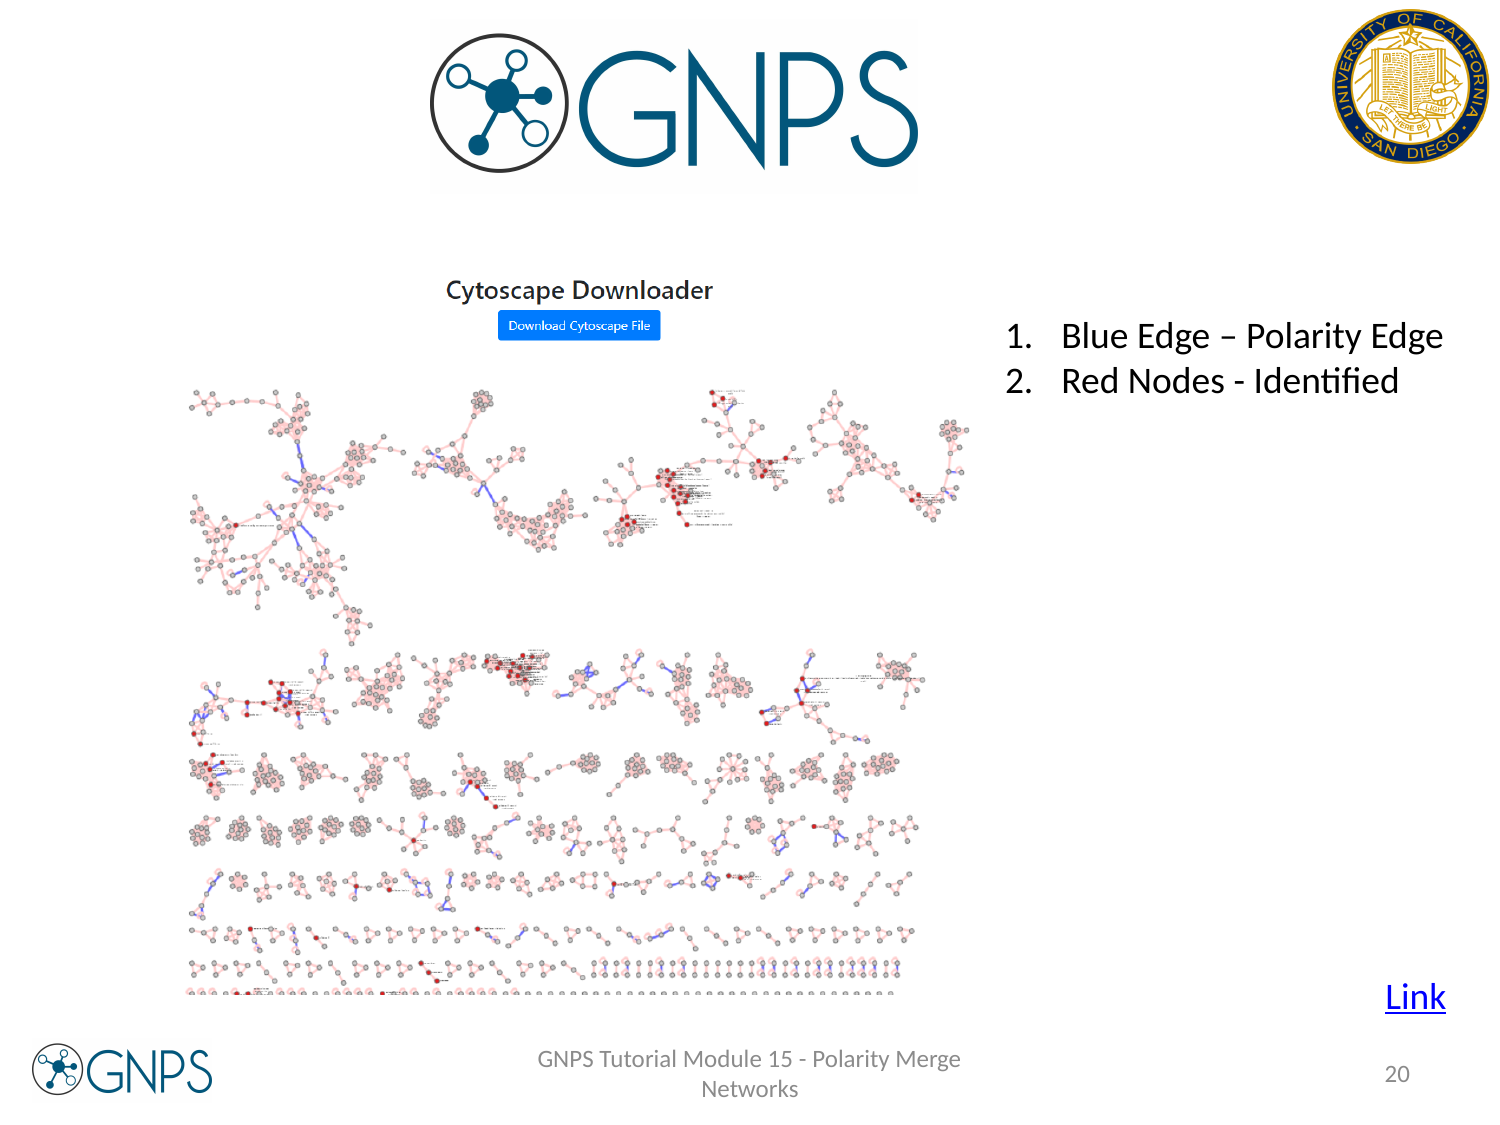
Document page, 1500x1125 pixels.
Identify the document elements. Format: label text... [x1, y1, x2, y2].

text_box Blue Edge – Polarity Edge Red Nodes - Identified [999, 303, 1460, 408]
picture [1279, 7, 1500, 165]
picture [31, 1038, 212, 1103]
picture [430, 19, 919, 194]
footer GNPS Tutorial Module 15 - Polarity Merge Networks [512, 1042, 988, 1103]
picture [141, 240, 996, 995]
text_box Link [1370, 964, 1462, 1025]
slide_number 20 [1074, 1042, 1425, 1103]
